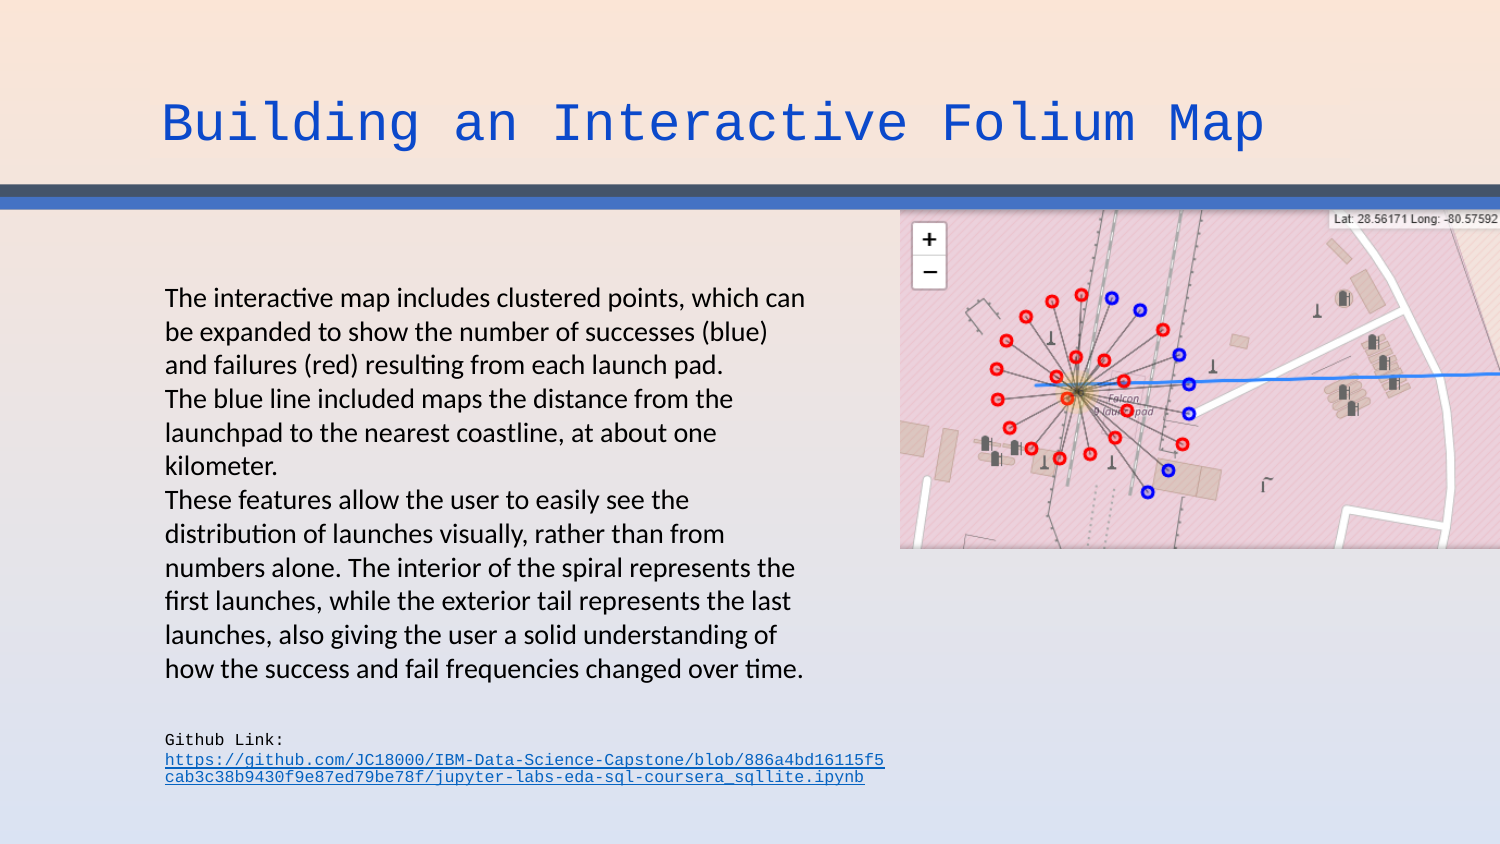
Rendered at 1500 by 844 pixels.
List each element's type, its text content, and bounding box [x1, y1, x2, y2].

text_box [0, 183, 1500, 196]
text_box Building an Interactive Folium Map [149, 62, 1350, 183]
text_box Github Link: https://github.com/JC18000/IBM-Data-Science-Capstone/blob/886a4bd16115f5cab3c38b9430f9e87ed79be78f/jupyter-labs-eda-sql-coursera_sqllite.ipynb [149, 721, 900, 777]
text_box [0, 196, 1500, 210]
picture [899, 210, 1500, 549]
text_box The interactive map includes clustered points, which can be expanded to show the number of successes (blue) and failures (red) resulting from each launch pad. The blue line included maps the distance from the launchpad to the nearest coastline, at about one kilometer. These features allow the user to easily see the distribution of launches visually, rather than from numbers alone. The interior of the spiral represents the first launches, while the exterior tail represents the last launches, also giving the user a solid understanding of how the success and fail frequencies changed over time. [149, 271, 825, 692]
